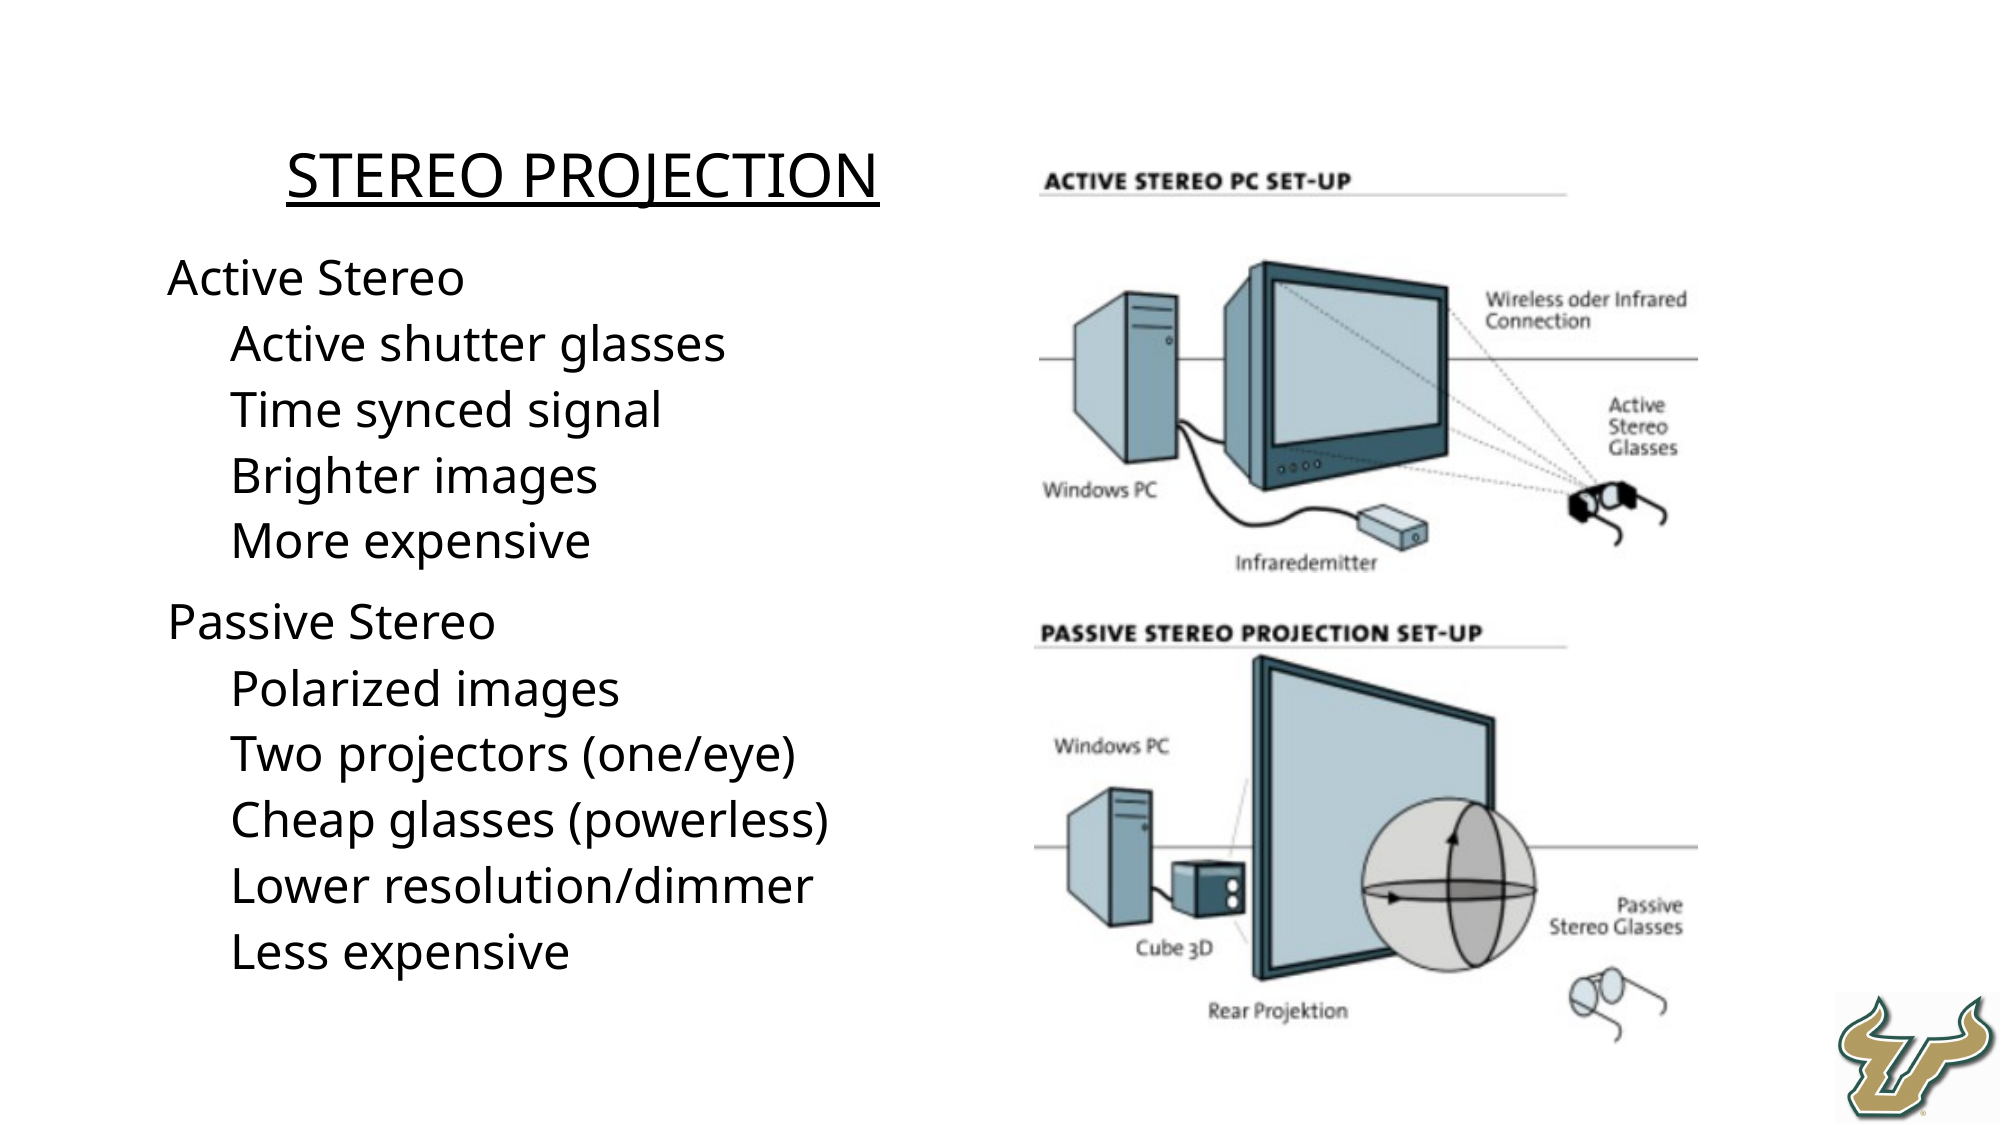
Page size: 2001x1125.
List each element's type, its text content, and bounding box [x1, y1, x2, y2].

text_box [1034, 622, 1698, 1045]
picture [1835, 992, 2000, 1124]
list Stereo Projection Active Stereo Active shutter glasses Time synced signal Brighter images More expensive Passive Stereo Polarized images Two projectors (one/eye) Cheap glasses (powerless) Lower resolution/dimmer Less expensive [150, 135, 1013, 990]
text_box [1039, 171, 1699, 573]
